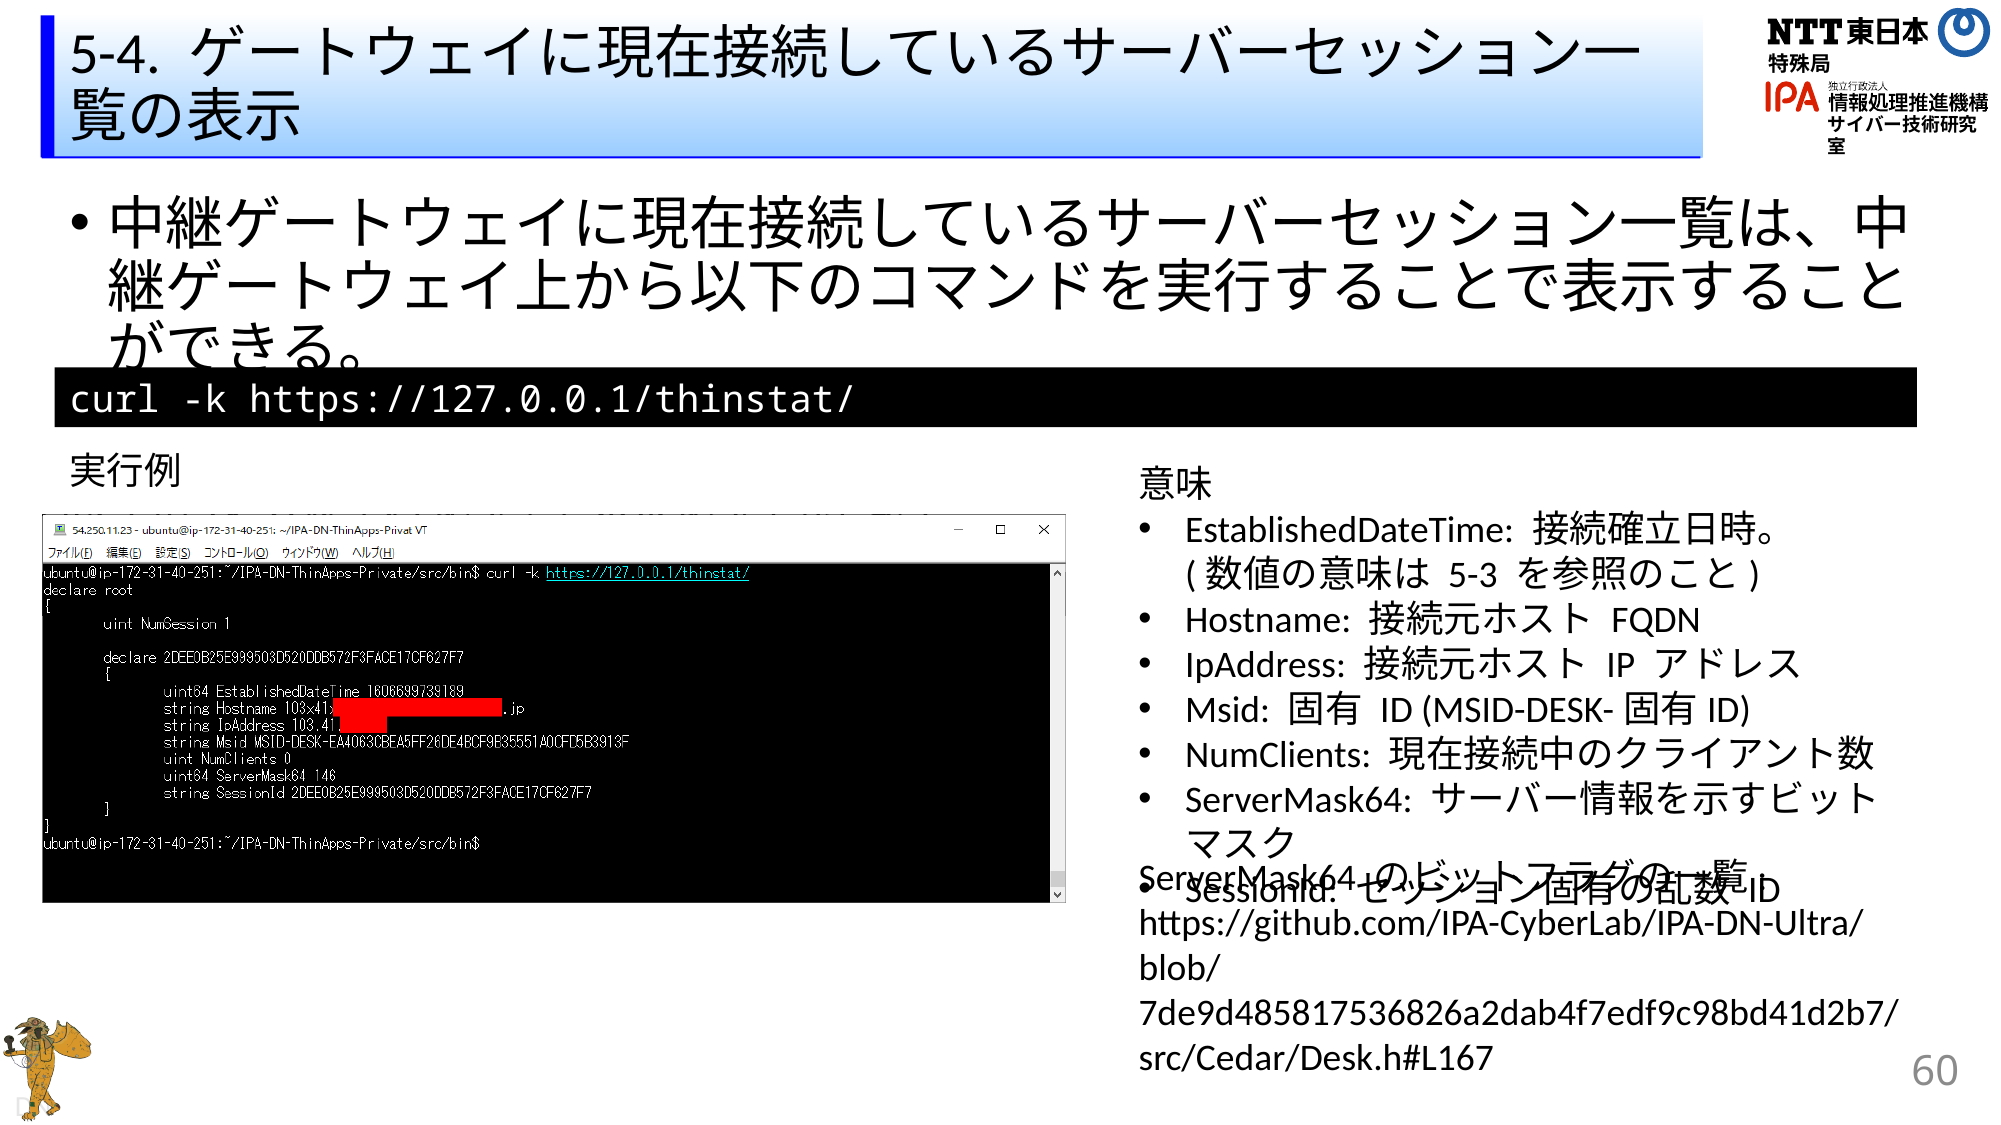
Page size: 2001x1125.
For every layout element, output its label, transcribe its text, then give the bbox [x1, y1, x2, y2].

text_box 意味 EstablishedDateTime: 接続確立日時。 (数値の意味は 5-3 を参照のこと) Hostname: 接続元ホスト FQDN IpAddress: 接続元ホスト IP アドレス Msid: 固有 ID (MSID-DESK-固有ID) NumClients: 現在接続中のクライアント数 ServerMask64: サーバー情報を示すビットマスク SessionId: セッション固有の乱数 ID [1123, 452, 1897, 845]
text_box 実行例 [54, 439, 1106, 500]
list 中継ゲートウェイに現在接続しているサーバーセッション一覧は、中継ゲートウェイ上から以下のコマンドを実行することで表示することができる。 [54, 186, 1949, 352]
title 5-4. ゲートウェイに現在接続しているサーバーセッション一覧の表示 [54, 30, 1703, 143]
slide_number 60 [1412, 1042, 1975, 1103]
text_box ServerMask64 のビットフラグの一覧: https://github.com/IPA-CyberLab/IPA-DN-Ultra/blob/7de9d485817536826a2dab4f7edf9c98bd41d2b7/src/Cedar/Desk.h#L167 [1123, 845, 1932, 1086]
text_box curl -k https://127.0.0.1/thinstat/ [54, 367, 1917, 428]
picture [42, 514, 1066, 903]
